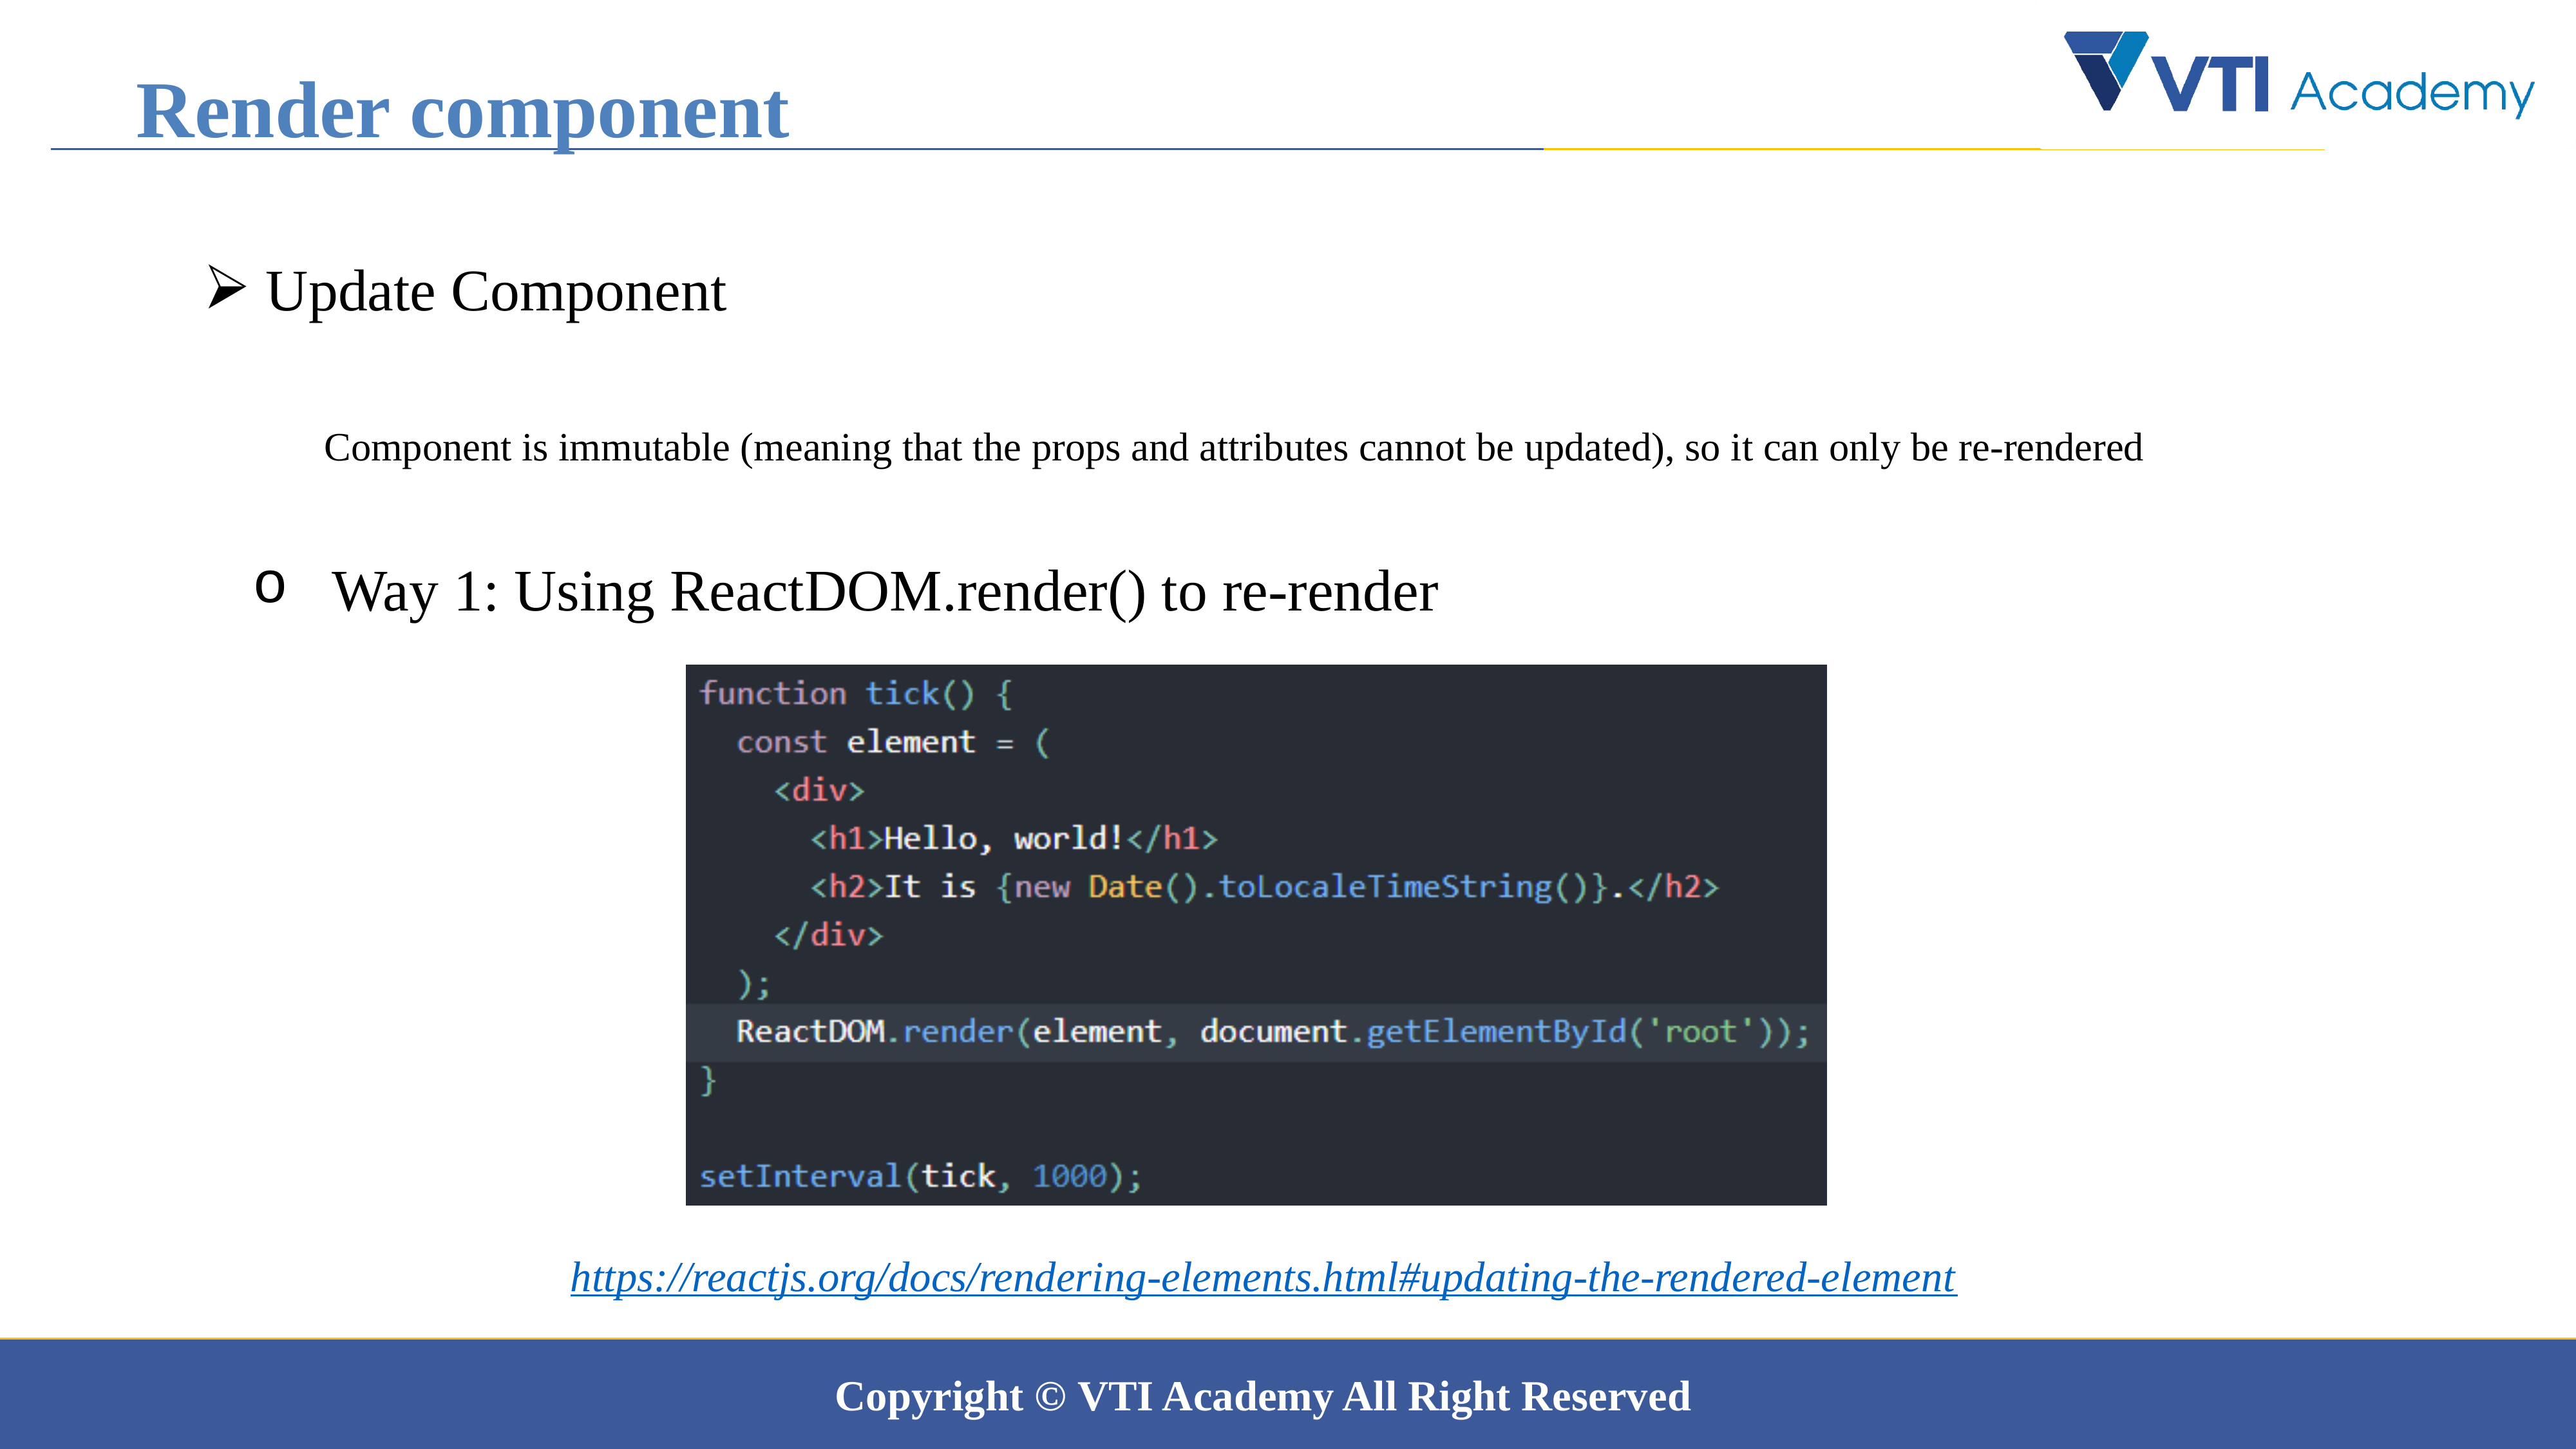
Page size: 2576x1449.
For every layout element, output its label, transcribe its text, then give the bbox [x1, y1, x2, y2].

text_box https://reactjs.org/docs/rendering-elements.html#updating-the-rendered-element [455, 1240, 1977, 1305]
picture [685, 665, 1828, 1206]
text_box Update Component Component is immutable (meaning that the props and attributes cannot be updated), so it can only be re-rendered Way 1: Using ReactDOM.render() to re-render [196, 246, 2553, 665]
picture [2034, 0, 2576, 149]
text_box Render component [126, 60, 1279, 151]
